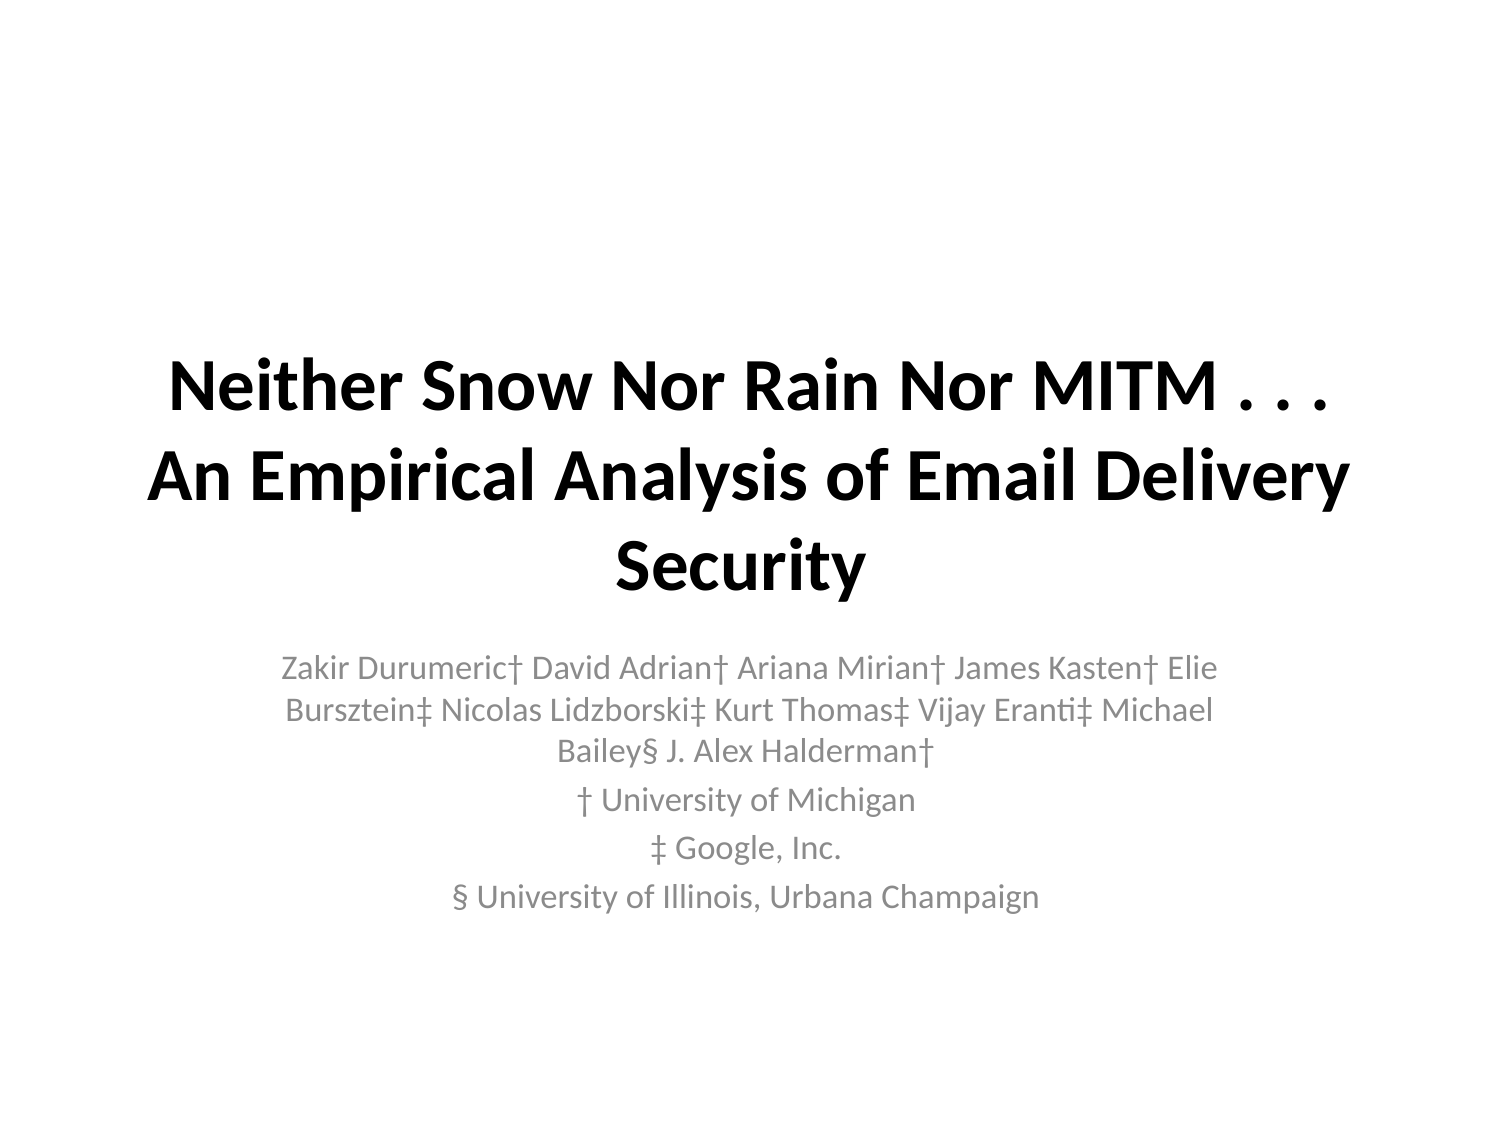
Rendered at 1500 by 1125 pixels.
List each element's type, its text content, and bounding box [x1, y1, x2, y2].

title Neither Snow Nor Rain Nor MITM . . . An Empirical Analysis of Email Delivery Security [112, 349, 1388, 591]
subtitle Zakir Durumeric† David Adrian† Ariana Mirian† James Kasten† Elie Bursztein‡ Nicolas Lidzborski‡ Kurt Thomas‡ Vijay Eranti‡ Michael Bailey§ J. Alex Halderman† † University of Michigan ‡ Google, Inc. § University of Illinois, Urbana Champaign [225, 637, 1275, 925]
